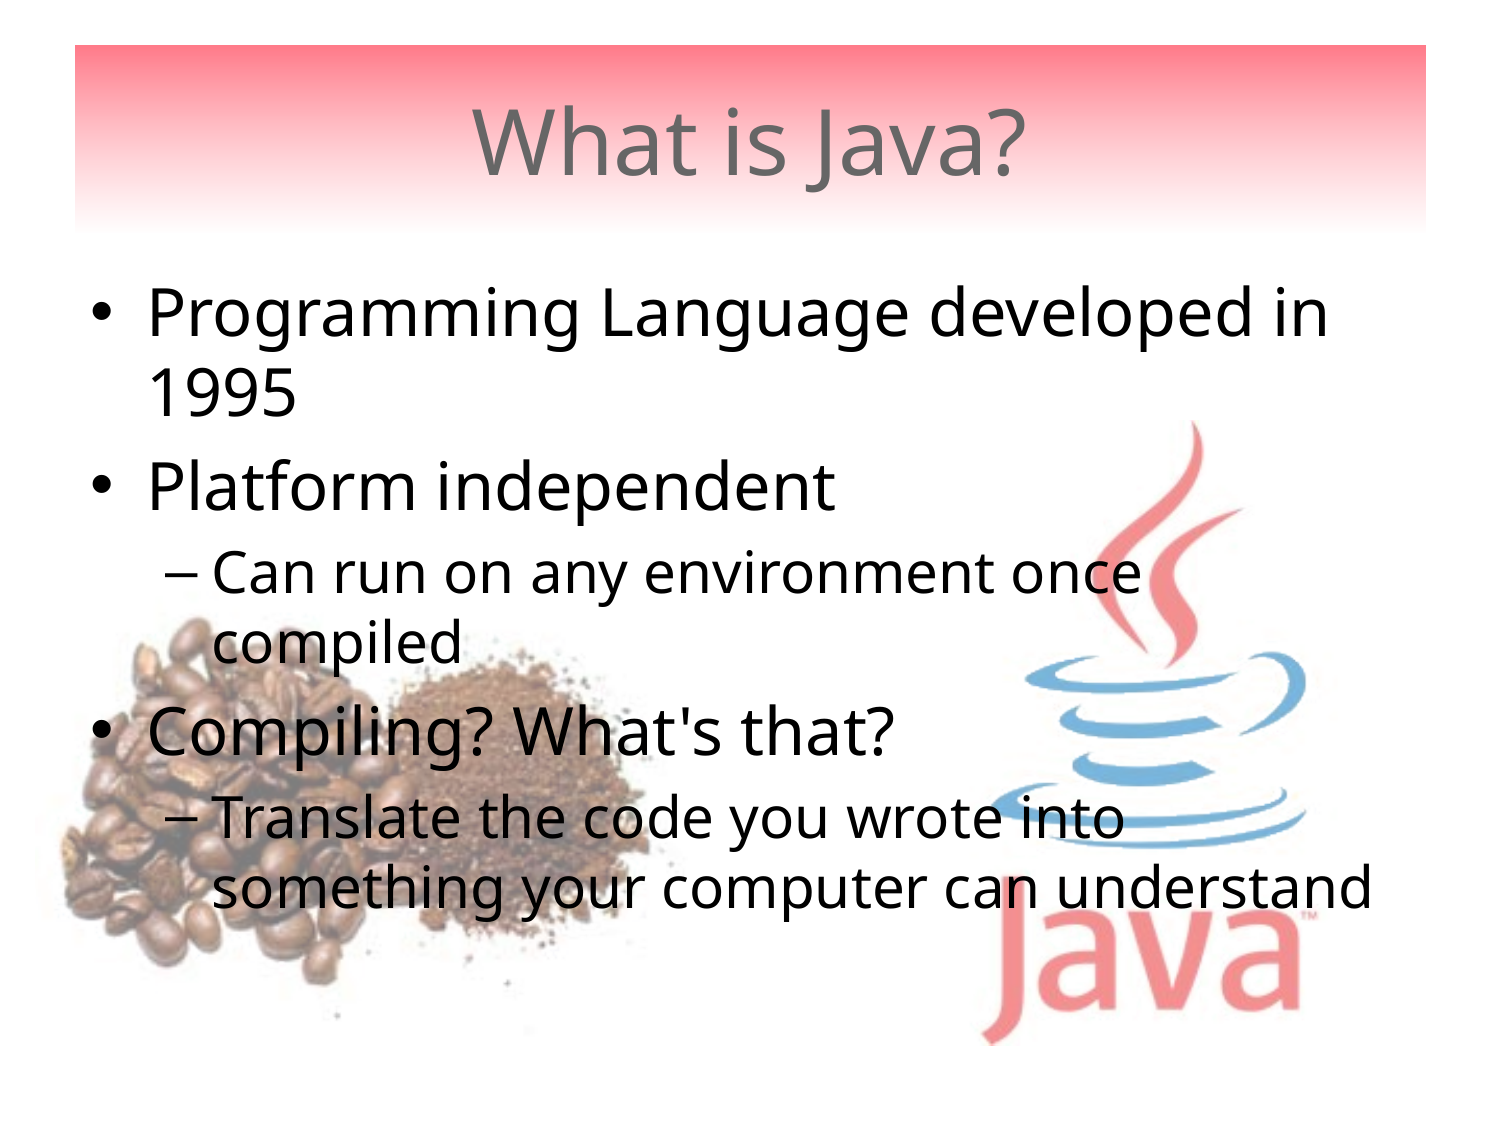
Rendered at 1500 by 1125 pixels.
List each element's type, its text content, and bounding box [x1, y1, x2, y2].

picture [837, 420, 1463, 1047]
picture [35, 471, 688, 1124]
list Programming Language developed in 1995 Platform independent Can run on any environment once compiled Compiling? What's that? Translate the code you wrote into something your computer can understand [75, 262, 1425, 1005]
title What is Java? [75, 45, 1425, 233]
